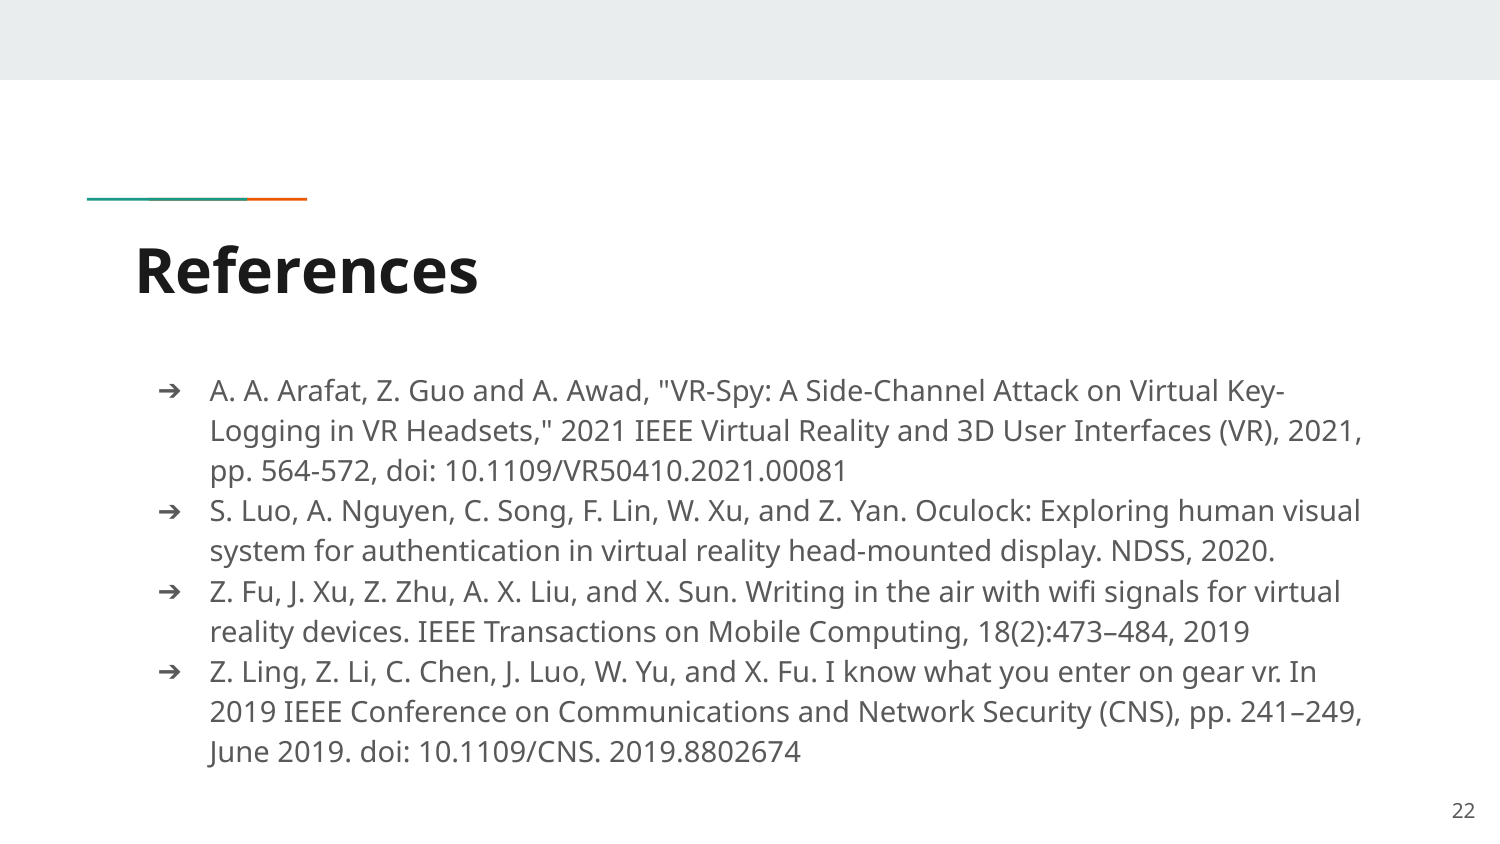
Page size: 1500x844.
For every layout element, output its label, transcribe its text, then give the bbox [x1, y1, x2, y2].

list A. A. Arafat, Z. Guo and A. Awad, "VR-Spy: A Side-Channel Attack on Virtual Key-Logging in VR Headsets," 2021 IEEE Virtual Reality and 3D User Interfaces (VR), 2021, pp. 564-572, doi: 10.1109/VR50410.2021.00081 S. Luo, A. Nguyen, C. Song, F. Lin, W. Xu, and Z. Yan. Oculock: Exploring human visual system for authentication in virtual reality head-mounted display. NDSS, 2020. Z. Fu, J. Xu, Z. Zhu, A. X. Liu, and X. Sun. Writing in the air with wifi signals for virtual reality devices. IEEE Transactions on Mobile Computing, 18(2):473–484, 2019 Z. Ling, Z. Li, C. Chen, J. Luo, W. Yu, and X. Fu. I know what you enter on gear vr. In 2019 IEEE Conference on Communications and Network Security (CNS), pp. 241–249, June 2019. doi: 10.1109/CNS. 2019.8802674 [119, 351, 1381, 763]
title References [119, 216, 1381, 305]
slide_number ‹#› [1400, 779, 1491, 844]
